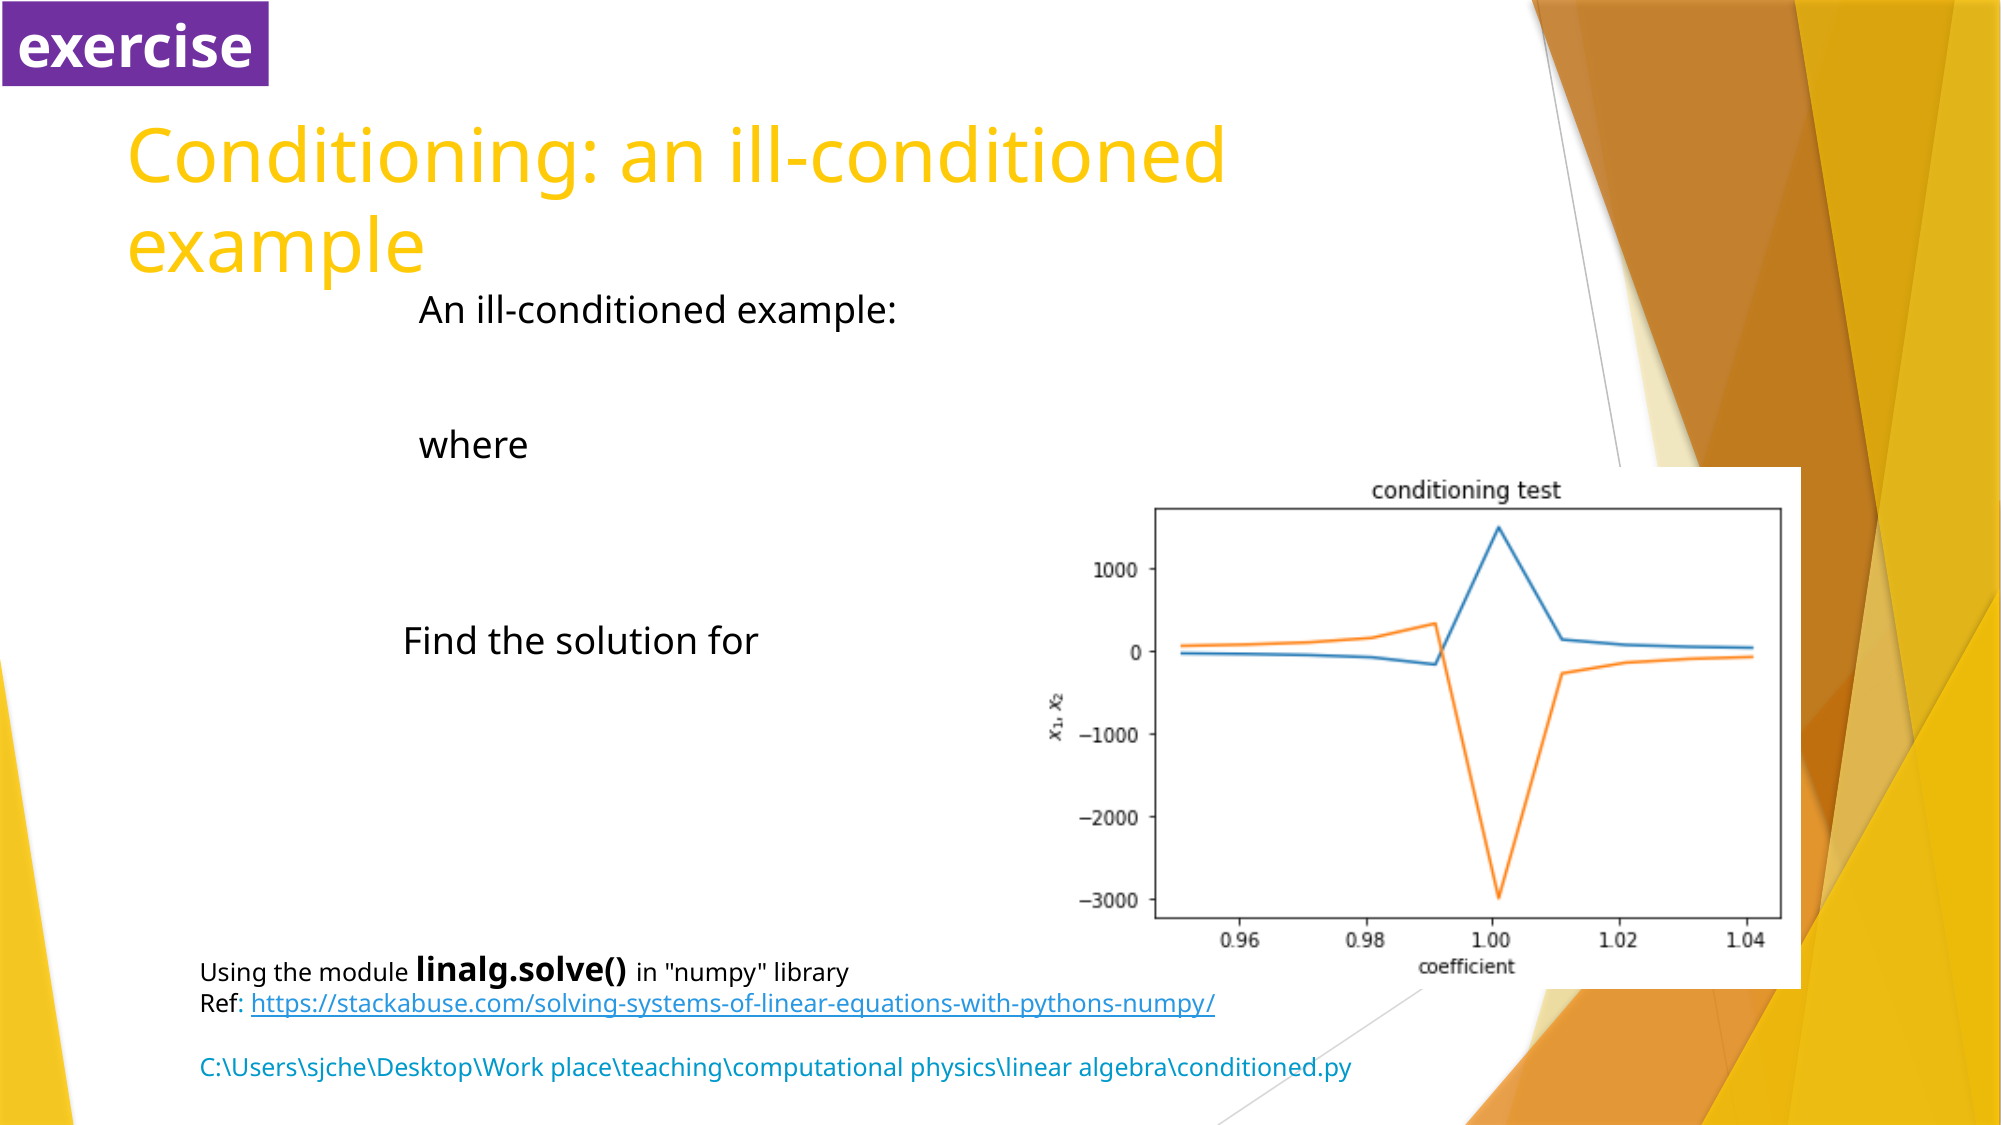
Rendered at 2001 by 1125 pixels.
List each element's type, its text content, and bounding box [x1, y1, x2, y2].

text_box Using the module linalg.solve() in "numpy" library Ref: https://stackabuse.com/solving-systems-of-linear-equations-with-pythons-numpy/ C:\Users\sjche\Desktop\Work place\teaching\computational physics\linear algebra\conditioned.py [184, 940, 1449, 1089]
title Conditioning: an ill-conditioned example [111, 99, 1522, 317]
picture [1034, 467, 1802, 989]
text_box exercise [2, 1, 269, 87]
